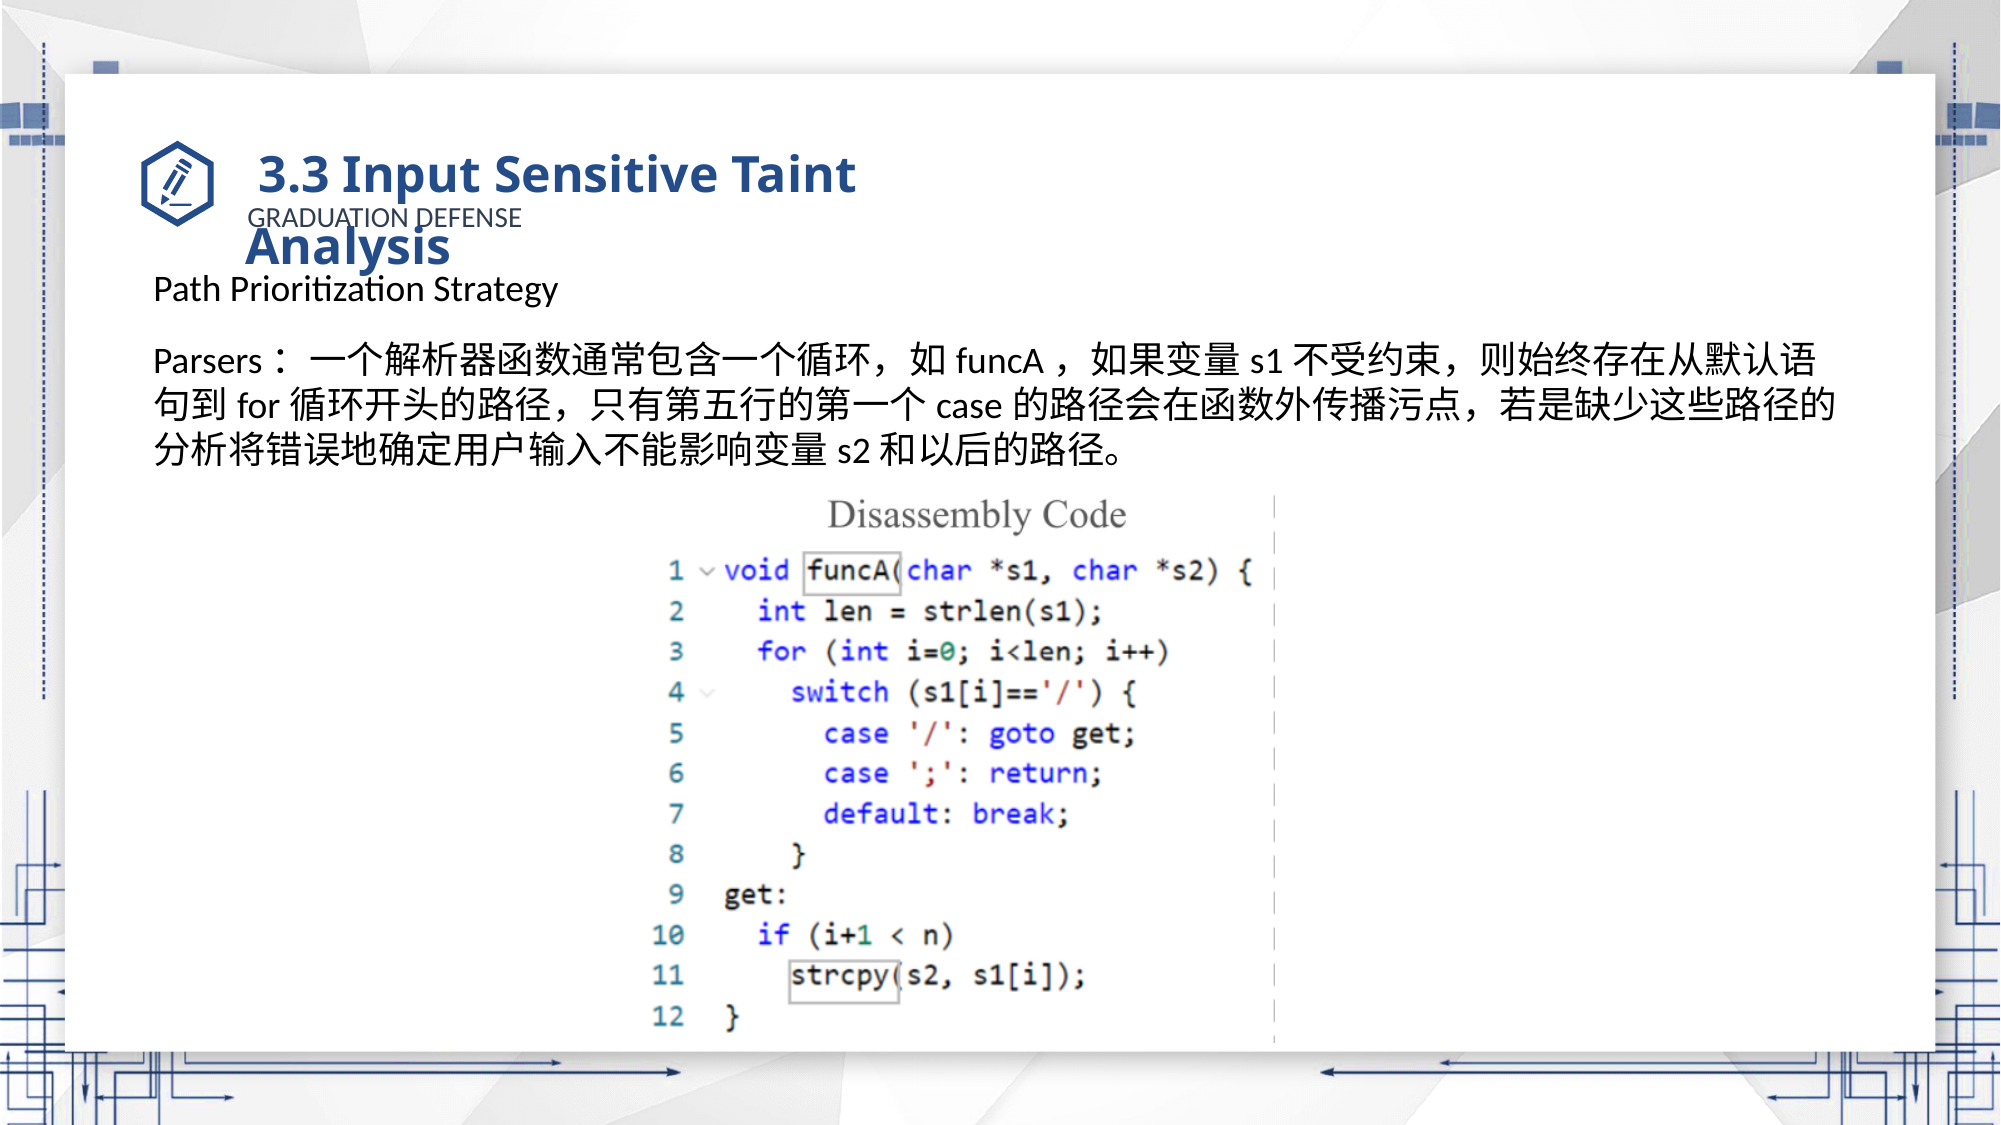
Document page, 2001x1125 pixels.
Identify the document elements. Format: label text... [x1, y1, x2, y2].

text_box Parsers：一个解析器函数通常包含一个循环，如funcA，如果变量s1不受约束，则始终存在从默认语 句到for循环开头的路径，只有第五行的第一个case的路径会在函数外传播污点，若是缺少这些路径的分析将错误地确定用户输入不能影响变量s2和以后的路径。 [138, 328, 1860, 479]
title 3.3 Input Sensitive Taint Analysis [230, 123, 1076, 199]
text_box Path Prioritization Strategy [138, 256, 1139, 317]
picture [0, 0, 2001, 1125]
